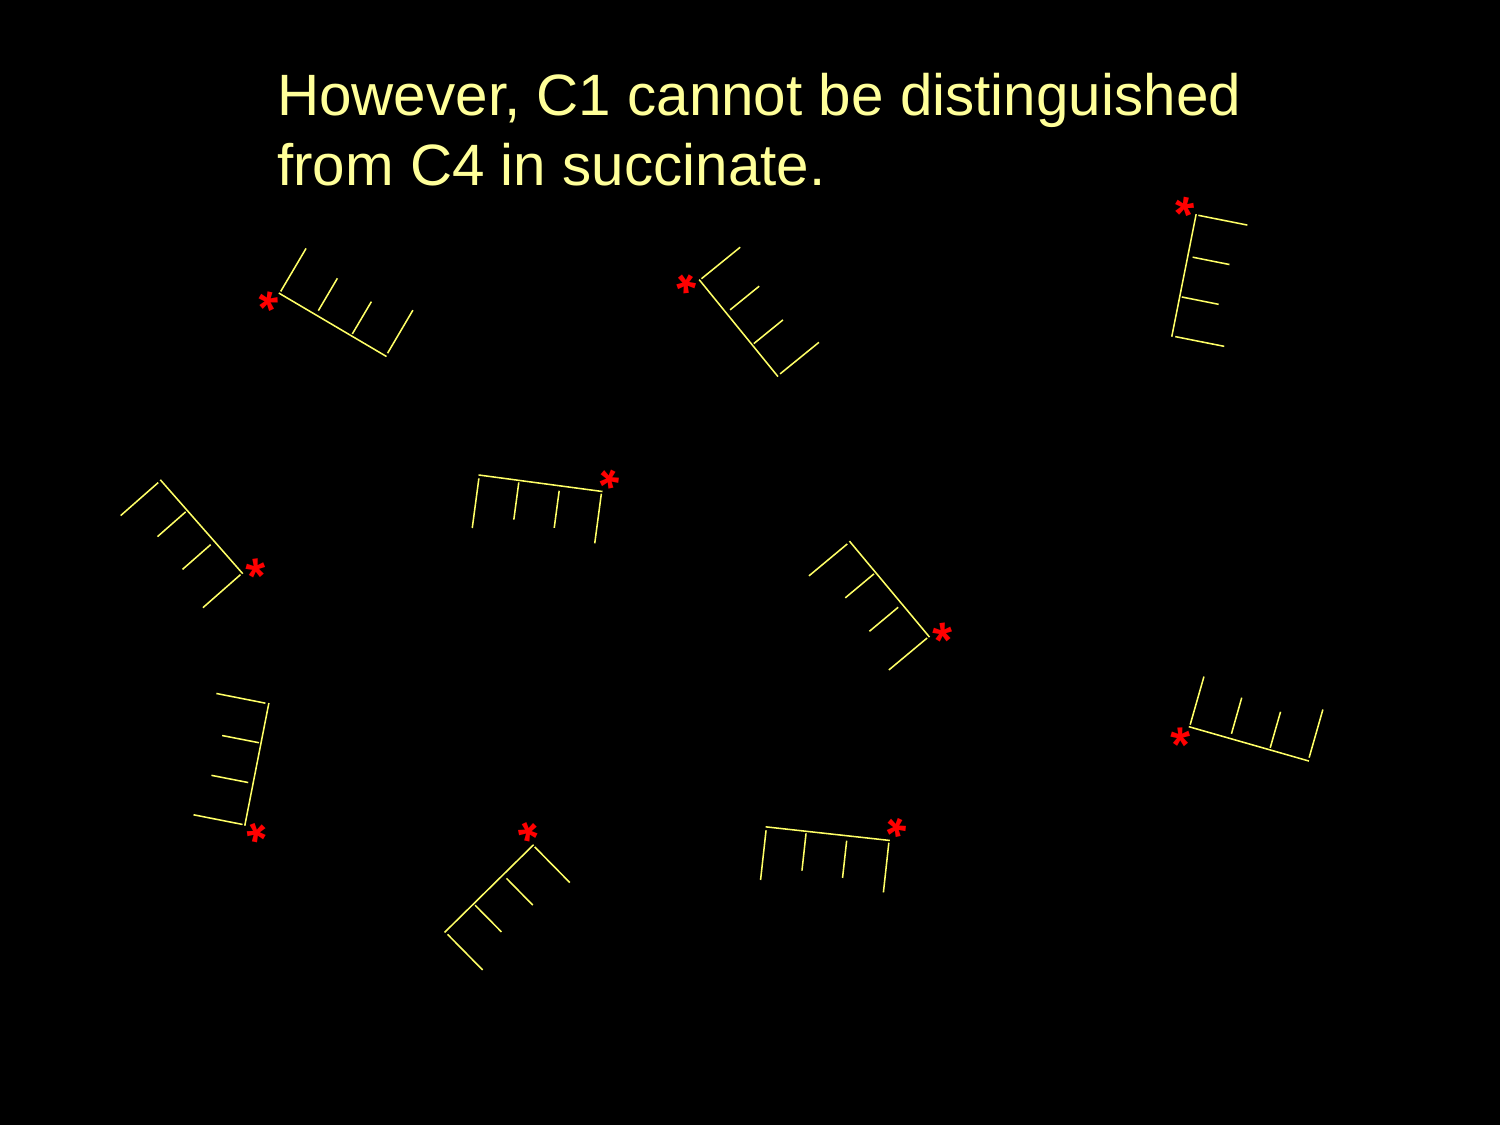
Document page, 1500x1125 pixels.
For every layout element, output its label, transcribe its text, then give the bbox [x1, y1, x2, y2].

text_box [512, 412, 604, 576]
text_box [799, 762, 892, 926]
text_box However, C1 cannot be distinguished from C4 in succinate. [262, 49, 1352, 205]
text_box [274, 226, 367, 390]
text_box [1149, 177, 1242, 341]
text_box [162, 464, 254, 628]
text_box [1187, 649, 1279, 813]
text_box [199, 699, 292, 863]
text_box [462, 799, 554, 963]
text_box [849, 527, 942, 691]
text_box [687, 227, 779, 391]
